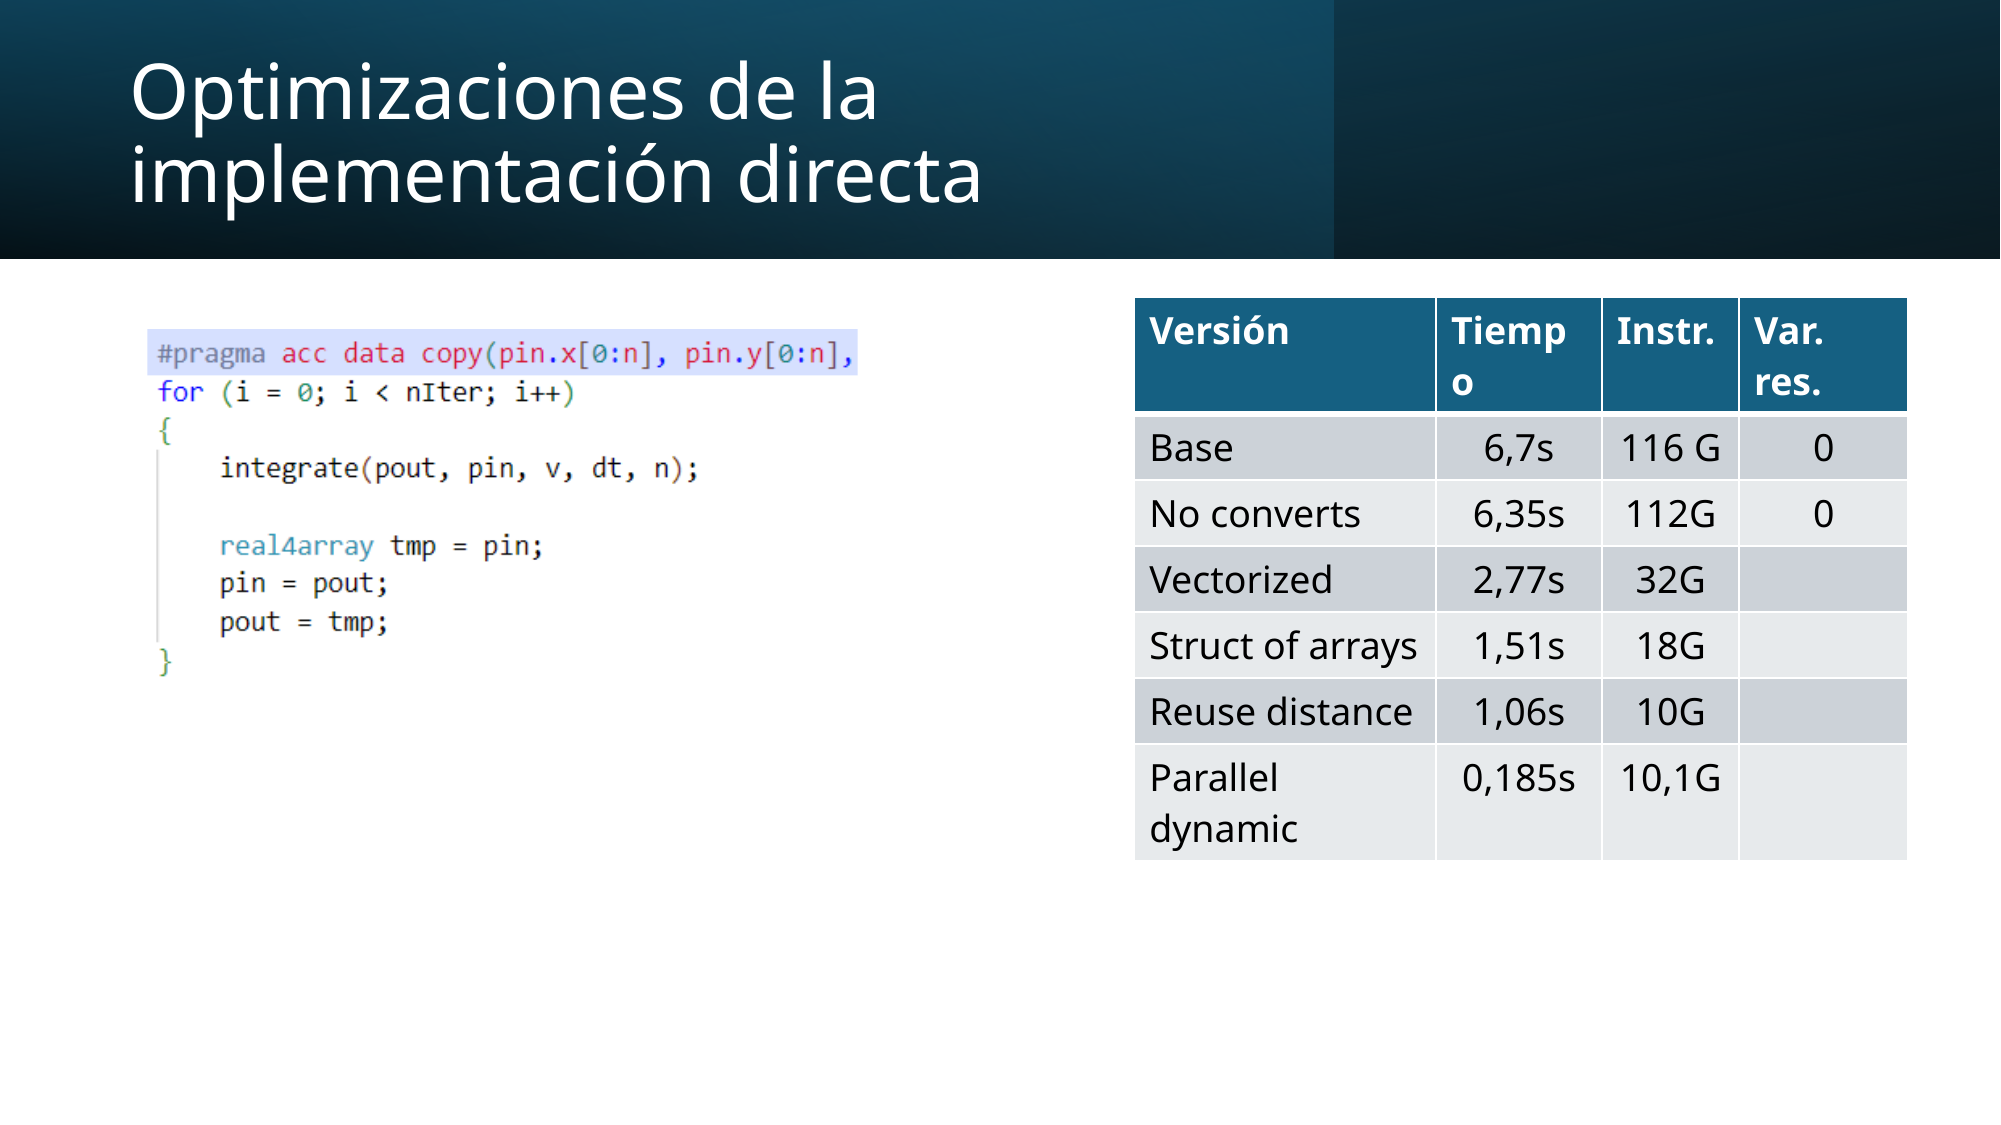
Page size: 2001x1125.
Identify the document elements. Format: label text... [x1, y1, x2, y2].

title Optimizaciones de la implementación directa [114, 40, 1274, 231]
text_box [0, 260, 2000, 1125]
picture [146, 333, 859, 690]
text_box [146, 328, 859, 333]
text_box [0, 0, 2000, 260]
